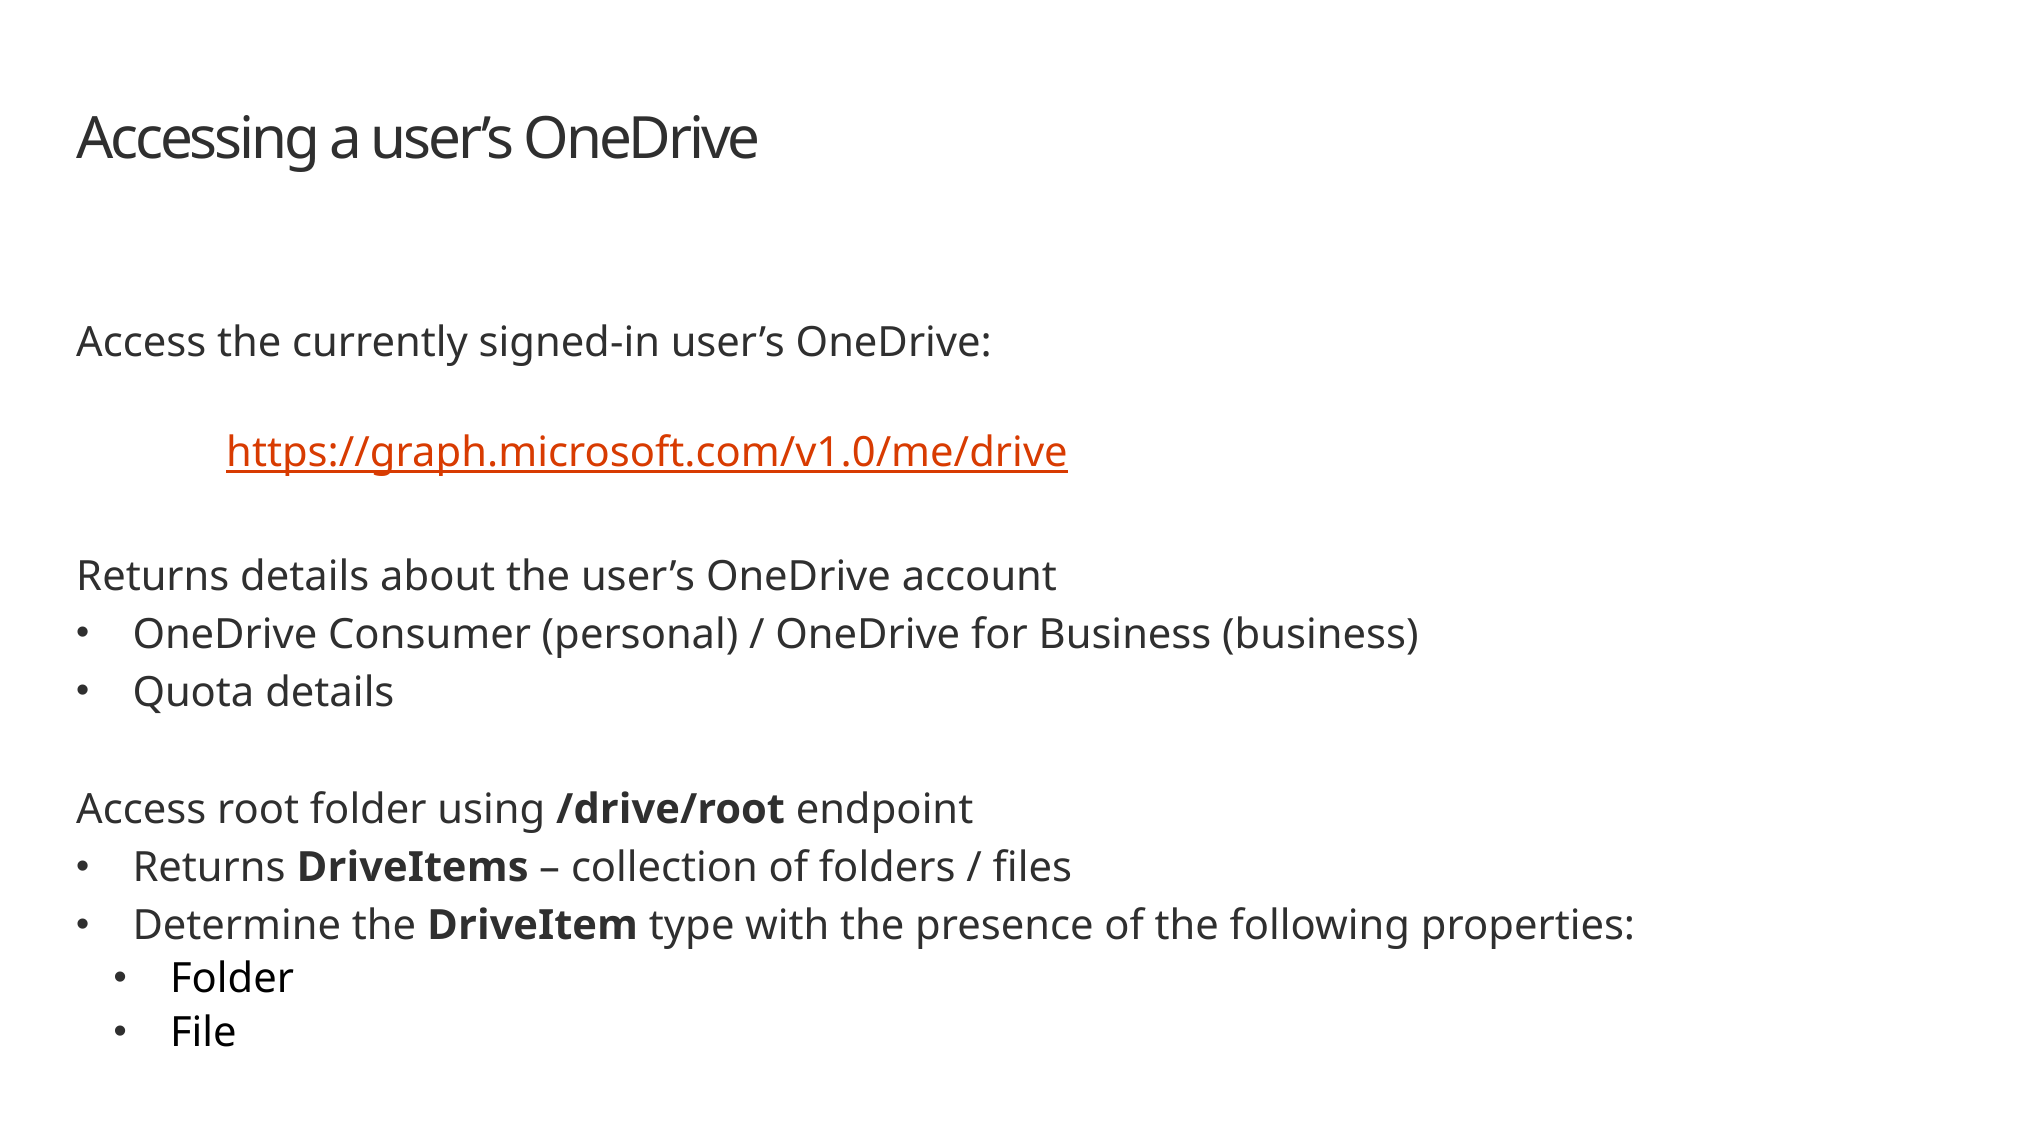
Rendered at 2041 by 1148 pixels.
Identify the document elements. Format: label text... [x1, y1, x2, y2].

list Access the currently signed-in user’s OneDrive: https://graph.microsoft.com/v1.0/me/drive Returns details about the user’s OneDrive account OneDrive Consumer (personal) / OneDrive for Business (business) Quota details Access root folder using /drive/root endpoint Returns DriveItems – collection of folders / files Determine the DriveItem type with the presence of the following properties: Folder File [76, 314, 1969, 1083]
title Accessing a user’s OneDrive [76, 103, 1969, 172]
